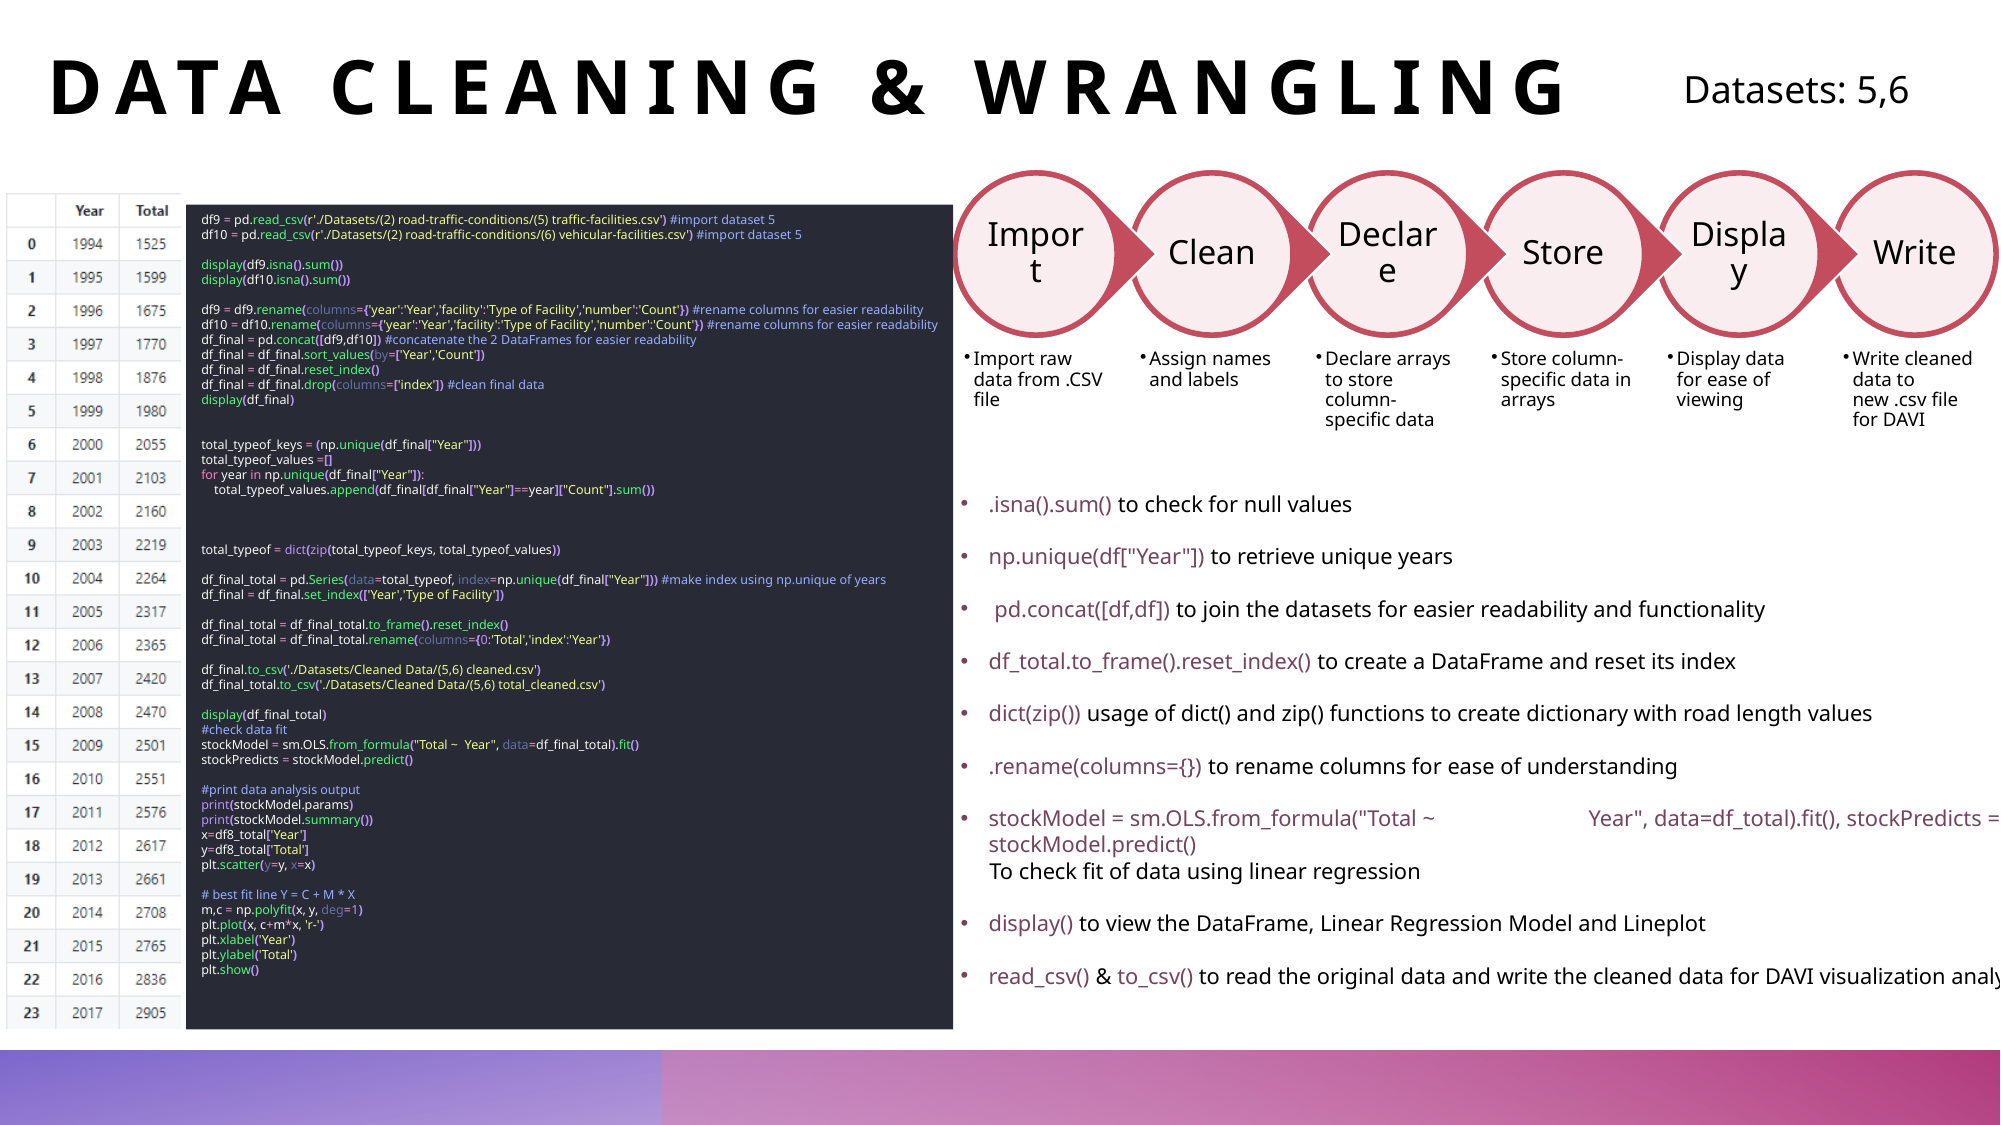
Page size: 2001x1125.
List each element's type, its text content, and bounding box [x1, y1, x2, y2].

text_box df9 = pd.read_csv(r'./Datasets/(2) road-traffic-conditions/(5) traffic-facilities.csv') #import dataset 5 df10 = pd.read_csv(r'./Datasets/(2) road-traffic-conditions/(6) vehicular-facilities.csv') #import dataset 5 display(df9.isna().sum()) display(df10.isna().sum()) df9 = df9.rename(columns={'year':'Year','facility':'Type of Facility','number':'Count'}) #rename columns for easier readability df10 = df10.rename(columns={'year':'Year','facility':'Type of Facility','number':'Count'}) #rename columns for easier readability df_final = pd.concat([df9,df10]) #concatenate the 2 DataFrames for easier readability df_final = df_final.sort_values(by=['Year','Count']) df_final = df_final.reset_index() df_final = df_final.drop(columns=['index']) #clean final data display(df_final) total_typeof_keys = (np.unique(df_final["Year"])) total_typeof_values =[] for year in np.unique(df_final["Year"]): total_typeof_values.append(df_final[df_final["Year"]==year]["Count"].sum()) total_typeof = dict(zip(total_typeof_keys, total_typeof_values)) df_final_total = pd.Series(data=total_typeof, index=np.unique(df_final["Year"])) #make index using np.unique of years df_final = df_final.set_index(['Year','Type of Facility']) df_final_total = df_final_total.to_frame().reset_index() df_final_total = df_final_total.rename(columns={0:'Total','index':'Year'}) df_final.to_csv('./Datasets/Cleaned Data/(5,6) cleaned.csv') df_final_total.to_csv('./Datasets/Cleaned Data/(5,6) total_cleaned.csv') display(df_final_total) #check data fit stockModel = sm.OLS.from_formula("Total ~ Year", data=df_final_total).fit() stockPredicts = stockModel.predict() #print data analysis output print(stockModel.params) print(stockModel.summary()) x=df8_total['Year'] y=df8_total['Total'] plt.scatter(y=y, x=x) # best fit line Y = C + M * X m,c = np.polyfit(x, y, deg=1) plt.plot(x, c+m*x, 'r-') plt.xlabel('Year') plt.ylabel('Total') plt.show() [186, 204, 953, 1030]
picture [4, 192, 181, 1029]
text_box Datasets: 5,6 [1663, 58, 1929, 118]
title Data cleaning & Wrangling [47, 0, 1728, 130]
text_box .isna().sum() to check for null values np.unique(df["Year"]) to retrieve unique years pd.concat([df,df]) to join the datasets for easier readability and functionality df_total.to_frame().reset_index() to create a DataFrame and reset its index dict(zip()) usage of dict() and zip() functions to create dictionary with road length values .rename(columns={}) to rename columns for ease of understanding stockModel = sm.OLS.from_formula("Total ~ Year", data=df_total).fit(), stockPredicts = stockModel.predict() To check fit of data using linear regression display() to view the DataFrame, Linear Regression Model and Lineplot read_csv() & to_csv() to read the original data and write the cleaned data for DAVI visualization analysis [945, 482, 2000, 1049]
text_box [866, 129, 2000, 440]
